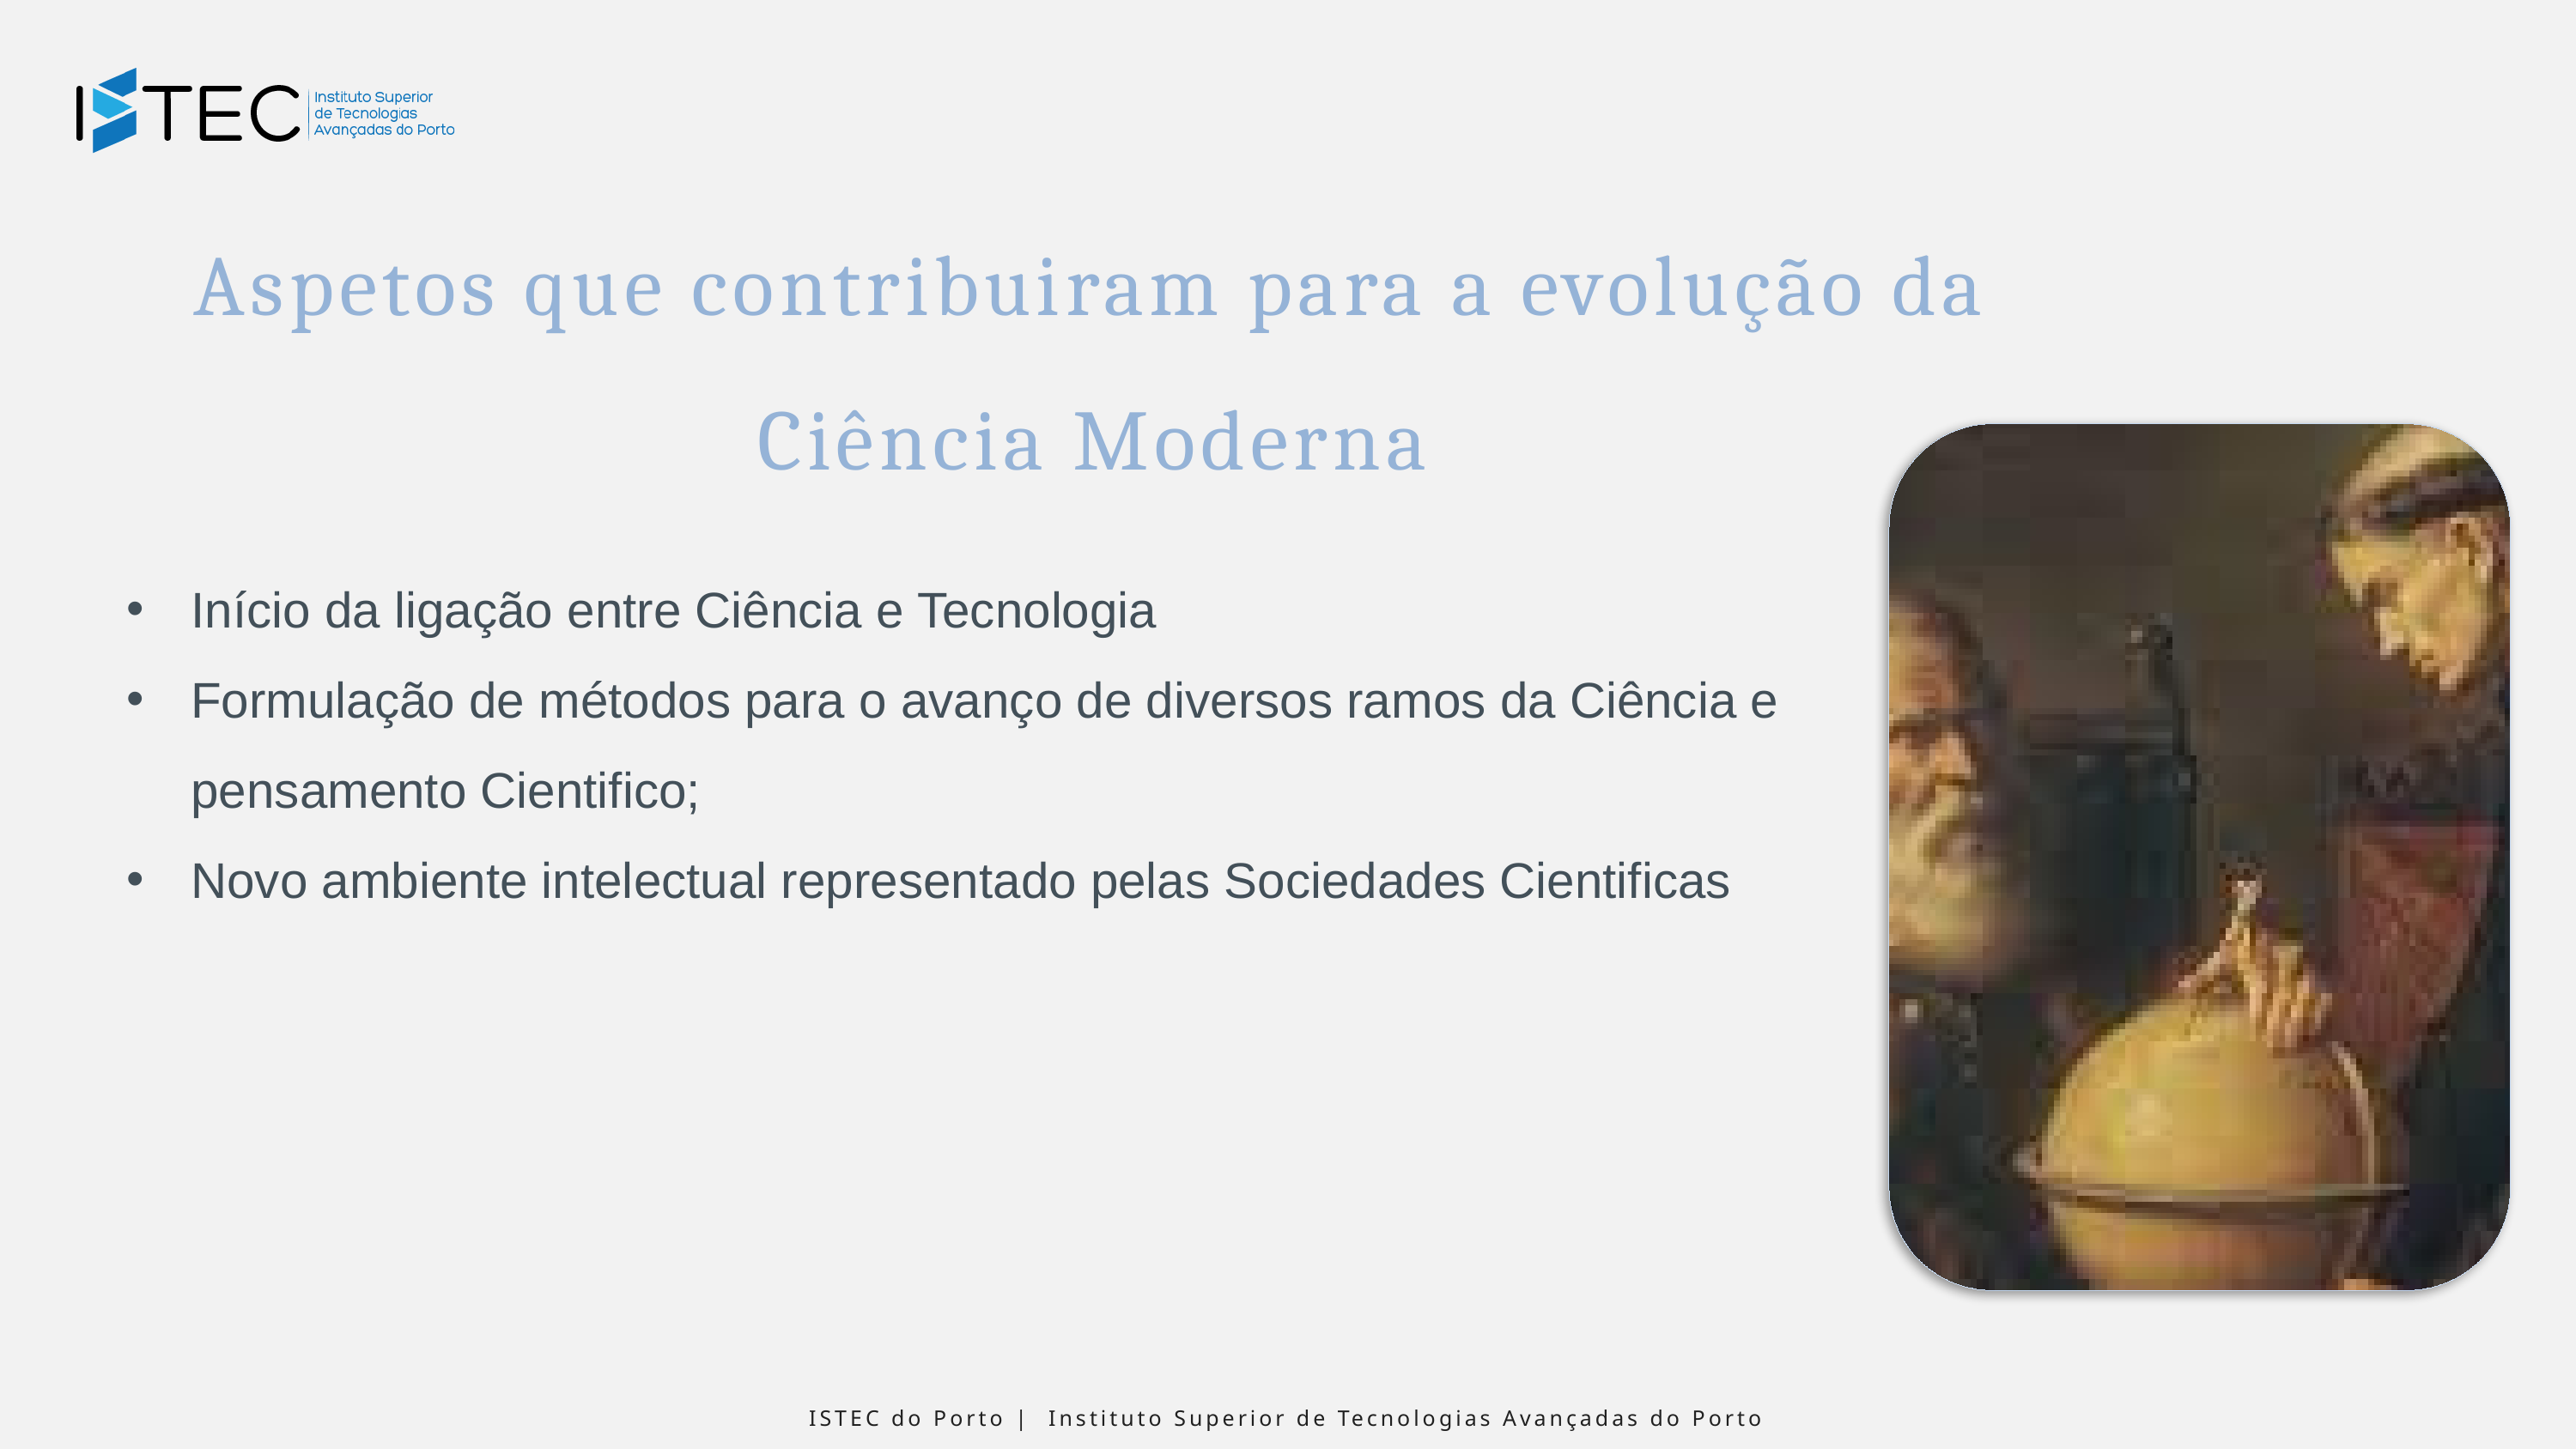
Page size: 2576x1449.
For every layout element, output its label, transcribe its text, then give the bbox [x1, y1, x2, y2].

picture [1888, 423, 2511, 1291]
text_box Aspetos que contribuiram para a evolução da Ciência Moderna [153, 178, 2032, 488]
text_box Início da ligação entre Ciência e Tecnologia Formulação de métodos para o avanço de diversos ramos da Ciência e pensamento Cientifico; Novo ambiente intelectual representado pelas Sociedades Cientificas [126, 548, 1782, 1089]
text_box ISTEC do Porto | Instituto Superior de Tecnologias Avançadas do Porto [0, 1363, 2574, 1431]
picture [70, 68, 455, 166]
